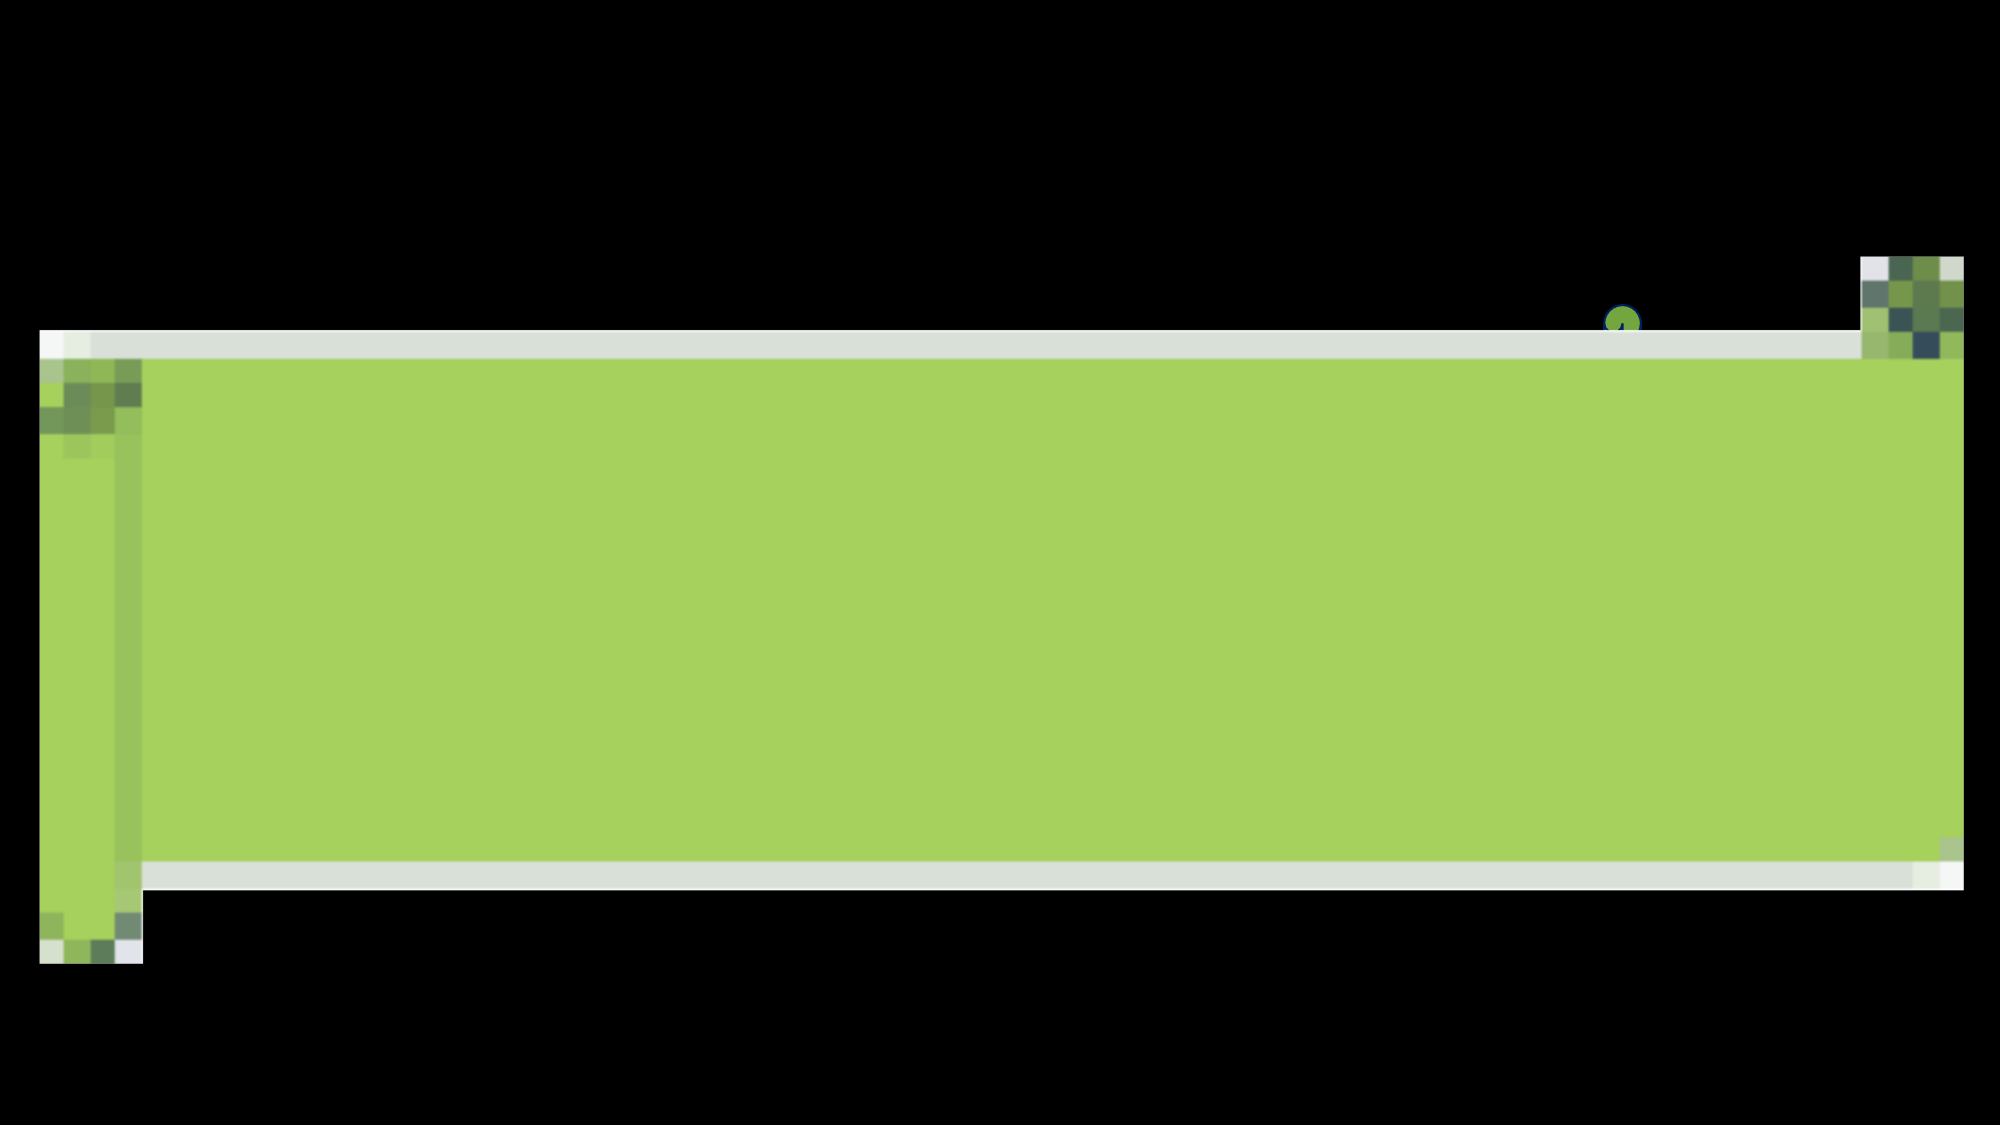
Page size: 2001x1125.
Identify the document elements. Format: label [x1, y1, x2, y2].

picture [0, 241, 2000, 988]
